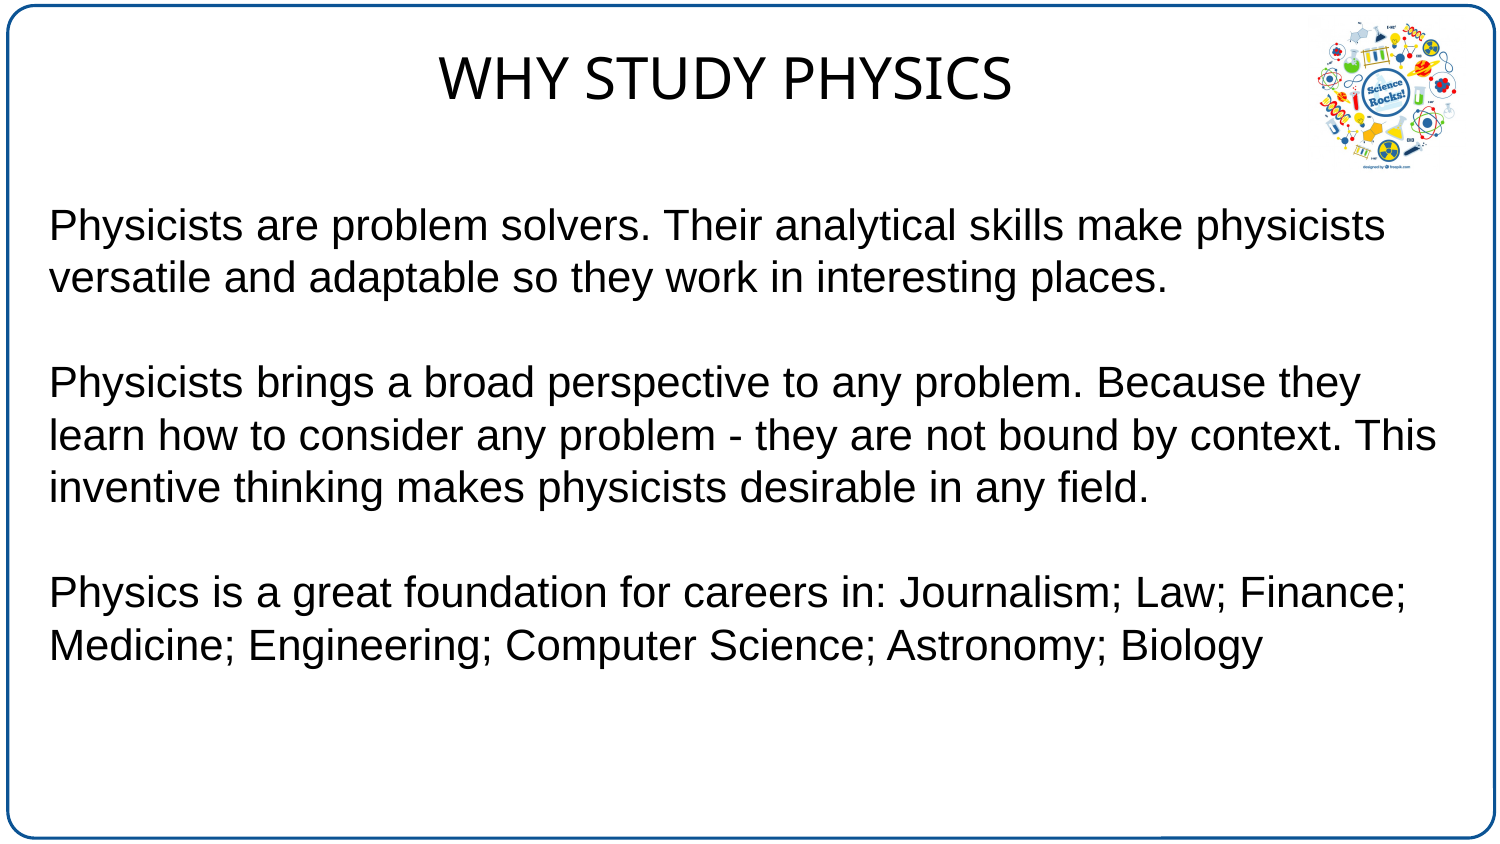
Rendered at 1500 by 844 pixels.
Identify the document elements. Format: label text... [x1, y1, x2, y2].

text_box Physicists are problem solvers. Their analytical skills make physicists versatile and adaptable so they work in interesting places. Physicists brings a broad perspective to any problem. Because they learn how to consider any problem - they are not bound by context. This inventive thinking makes physicists desirable in any field. Physics is a great foundation for careers in: Journalism; Law; Finance; Medicine; Engineering; Computer Science; Astronomy; Biology [33, 189, 1466, 729]
picture [1308, 15, 1467, 173]
title WHY STUDY PHYSICS [79, 25, 1373, 189]
